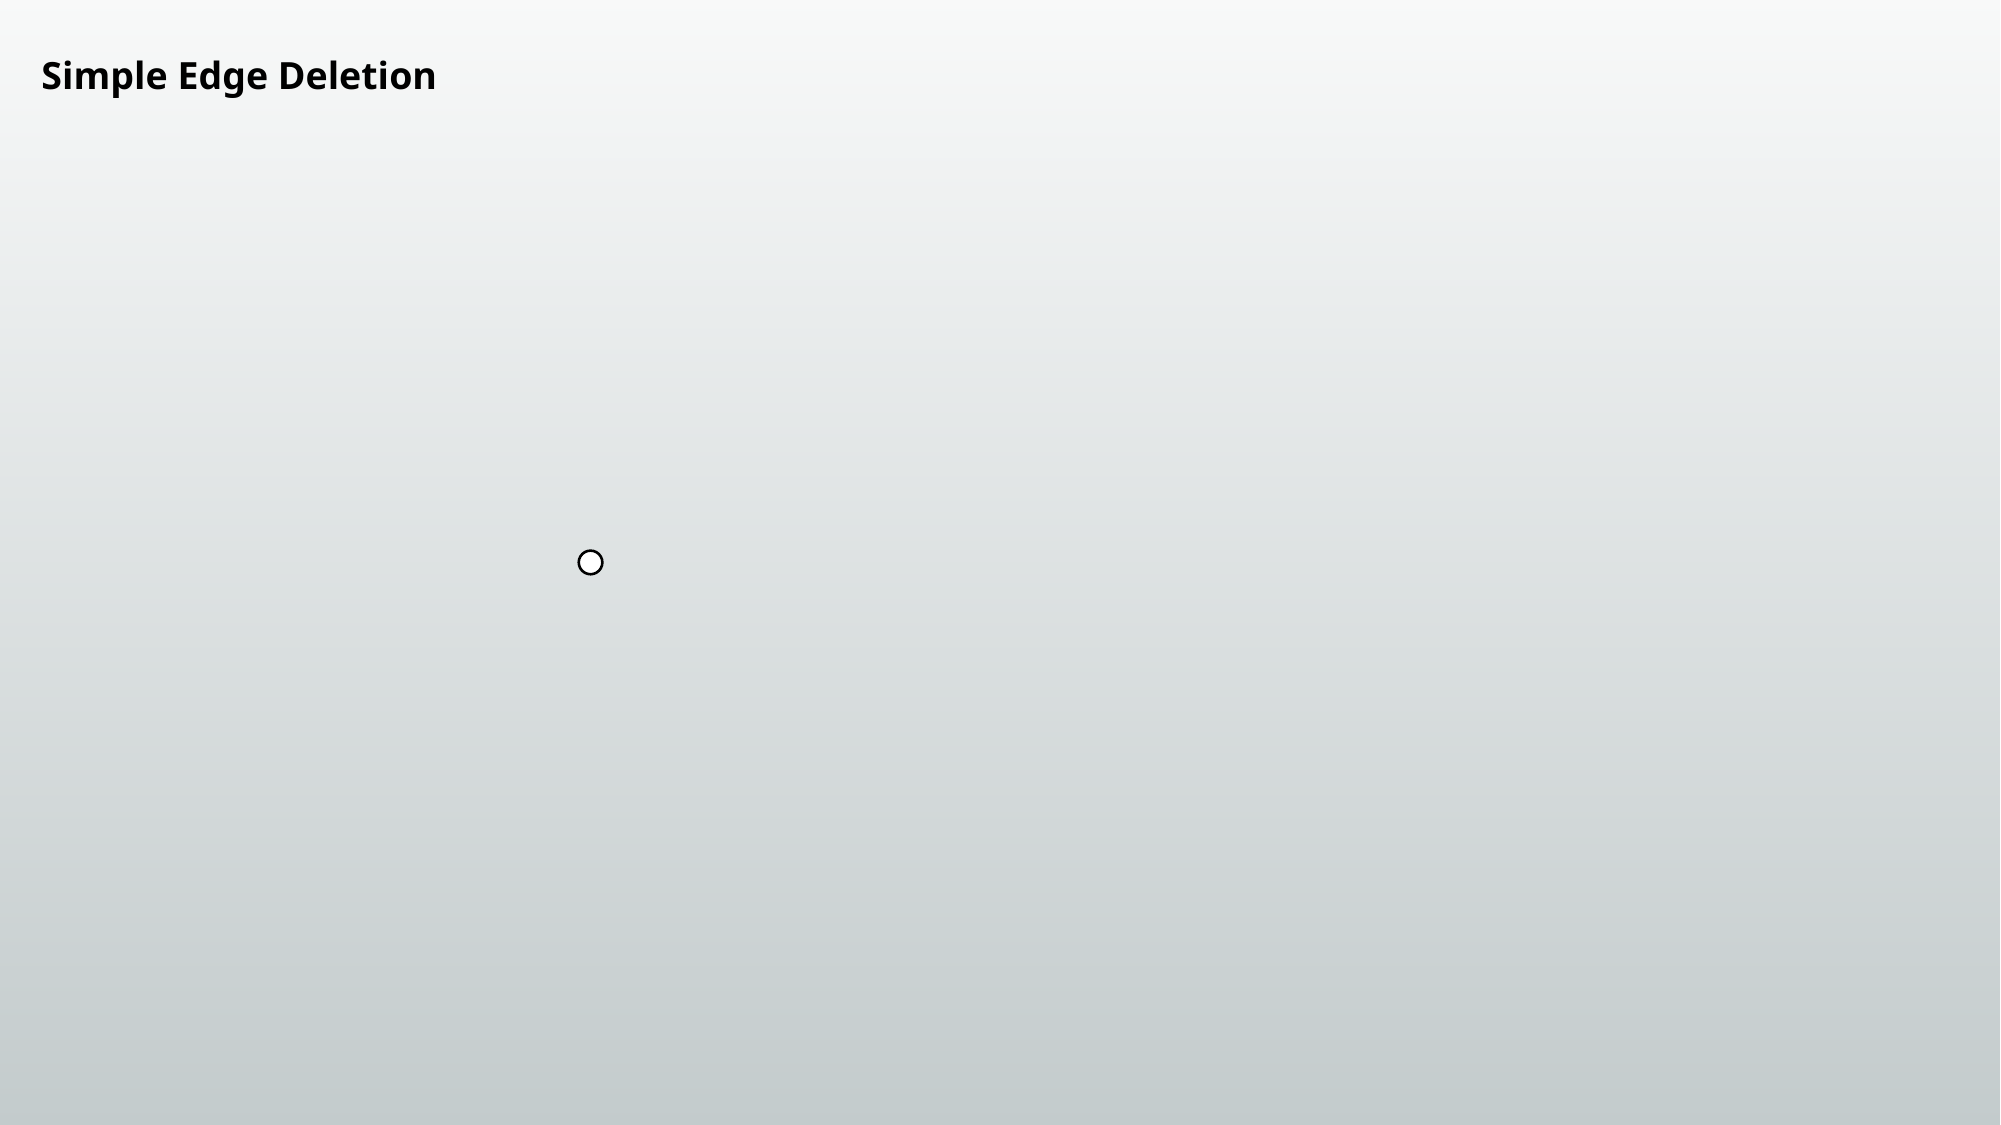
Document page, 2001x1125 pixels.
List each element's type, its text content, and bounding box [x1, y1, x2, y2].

text_box Simple Edge Deletion [26, 44, 453, 105]
text_box [577, 549, 604, 576]
